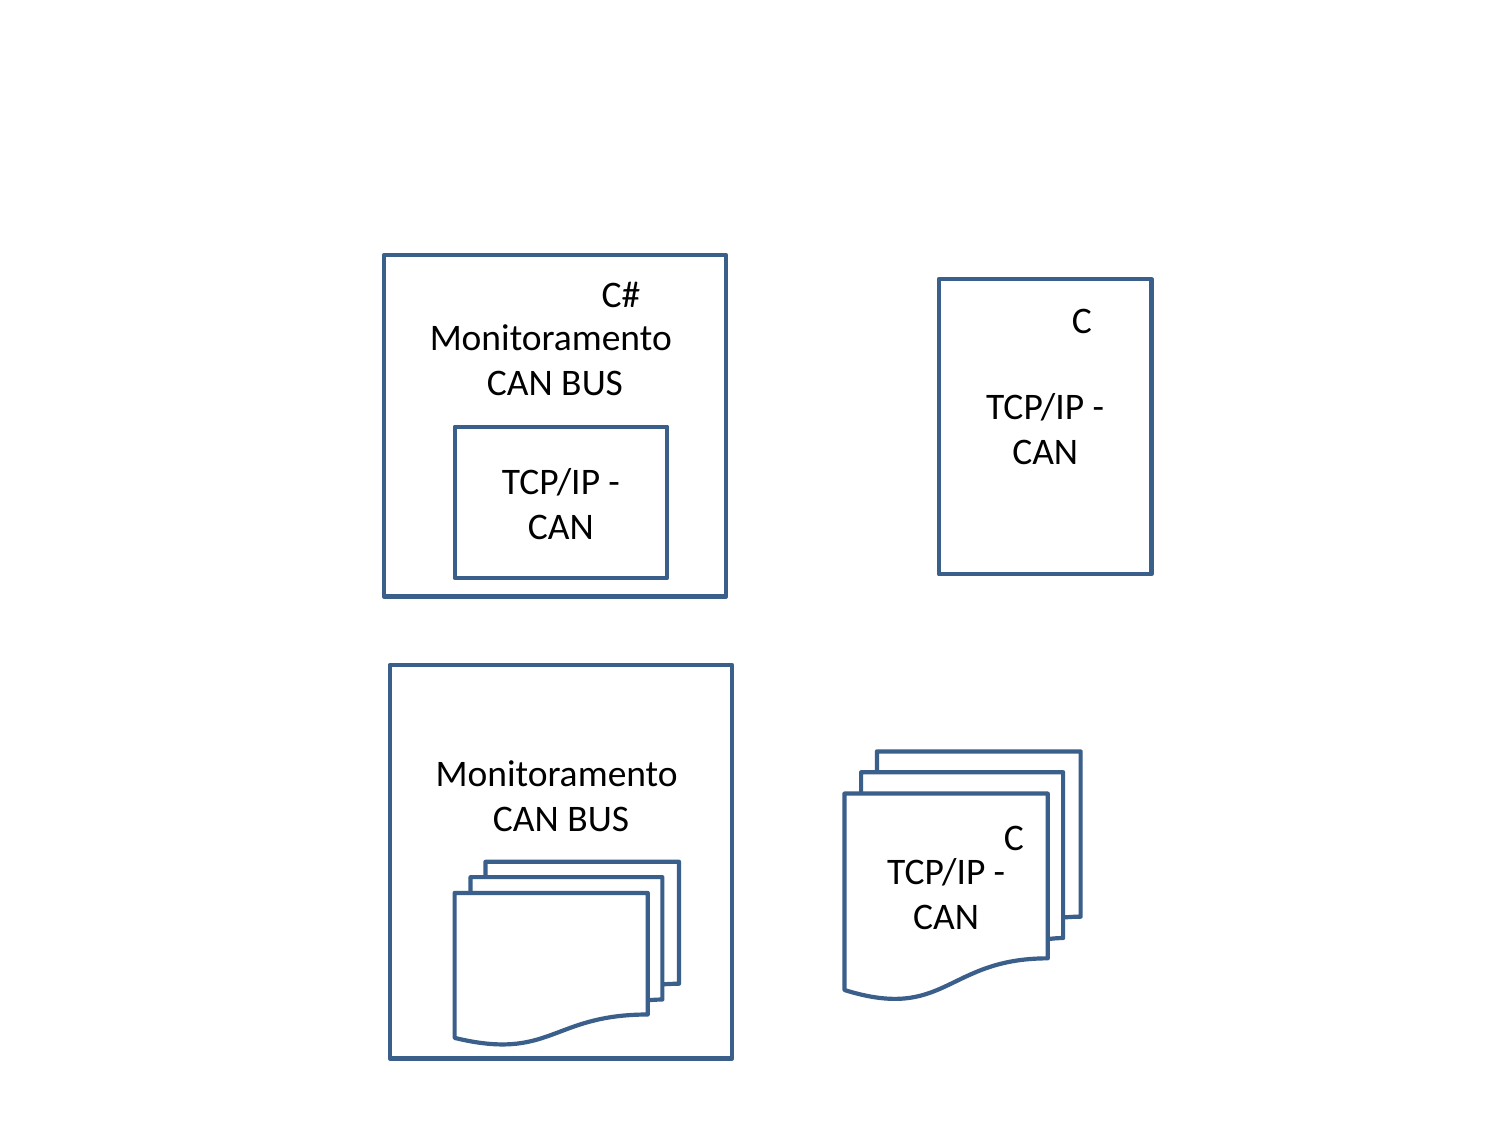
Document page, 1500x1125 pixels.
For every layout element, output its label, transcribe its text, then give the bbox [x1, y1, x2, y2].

text_box Monitoramento CAN BUS [388, 663, 734, 1061]
text_box C# [586, 262, 700, 323]
text_box [452, 859, 682, 1047]
text_box TCP/IP - CAN [842, 749, 1083, 1001]
text_box C [989, 805, 1102, 866]
text_box Monitoramento CAN BUS [382, 253, 728, 599]
text_box C [1057, 288, 1170, 349]
text_box TCP/IP - CAN [937, 277, 1154, 576]
text_box TCP/IP - CAN [453, 425, 669, 580]
